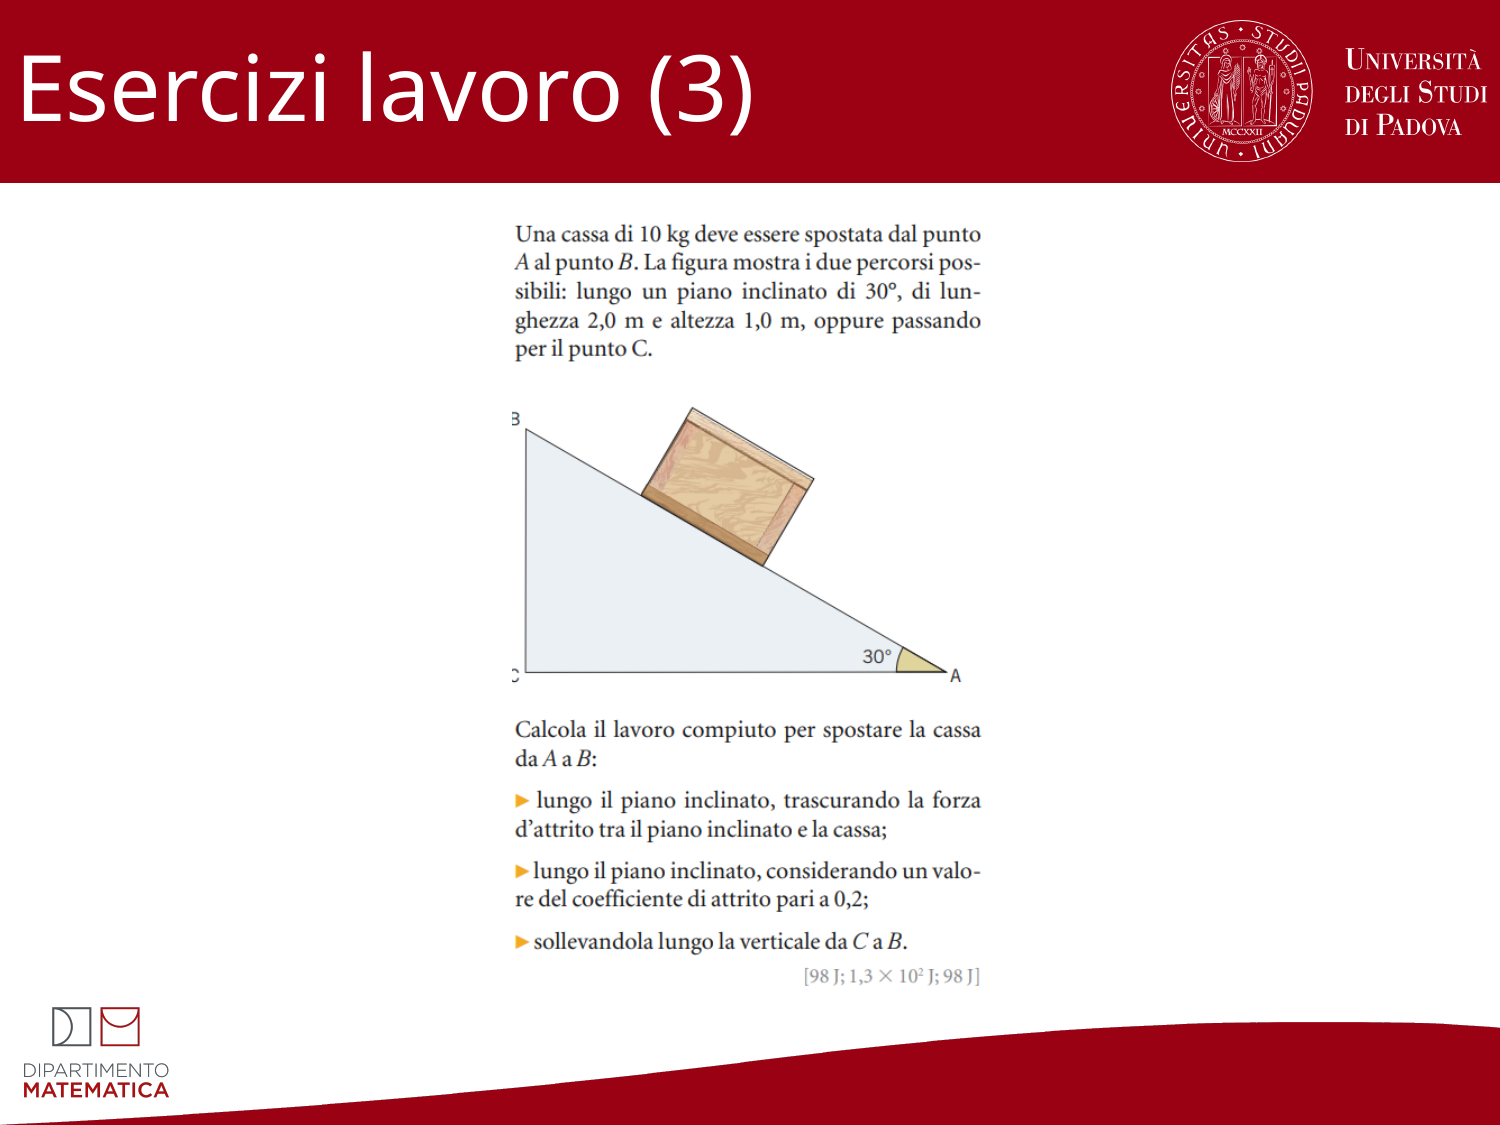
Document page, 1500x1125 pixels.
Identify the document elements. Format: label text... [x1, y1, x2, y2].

picture [1171, 20, 1487, 162]
picture [0, 1007, 1500, 1125]
title Esercizi lavoro (3) [0, 0, 1159, 183]
picture [512, 209, 1022, 996]
